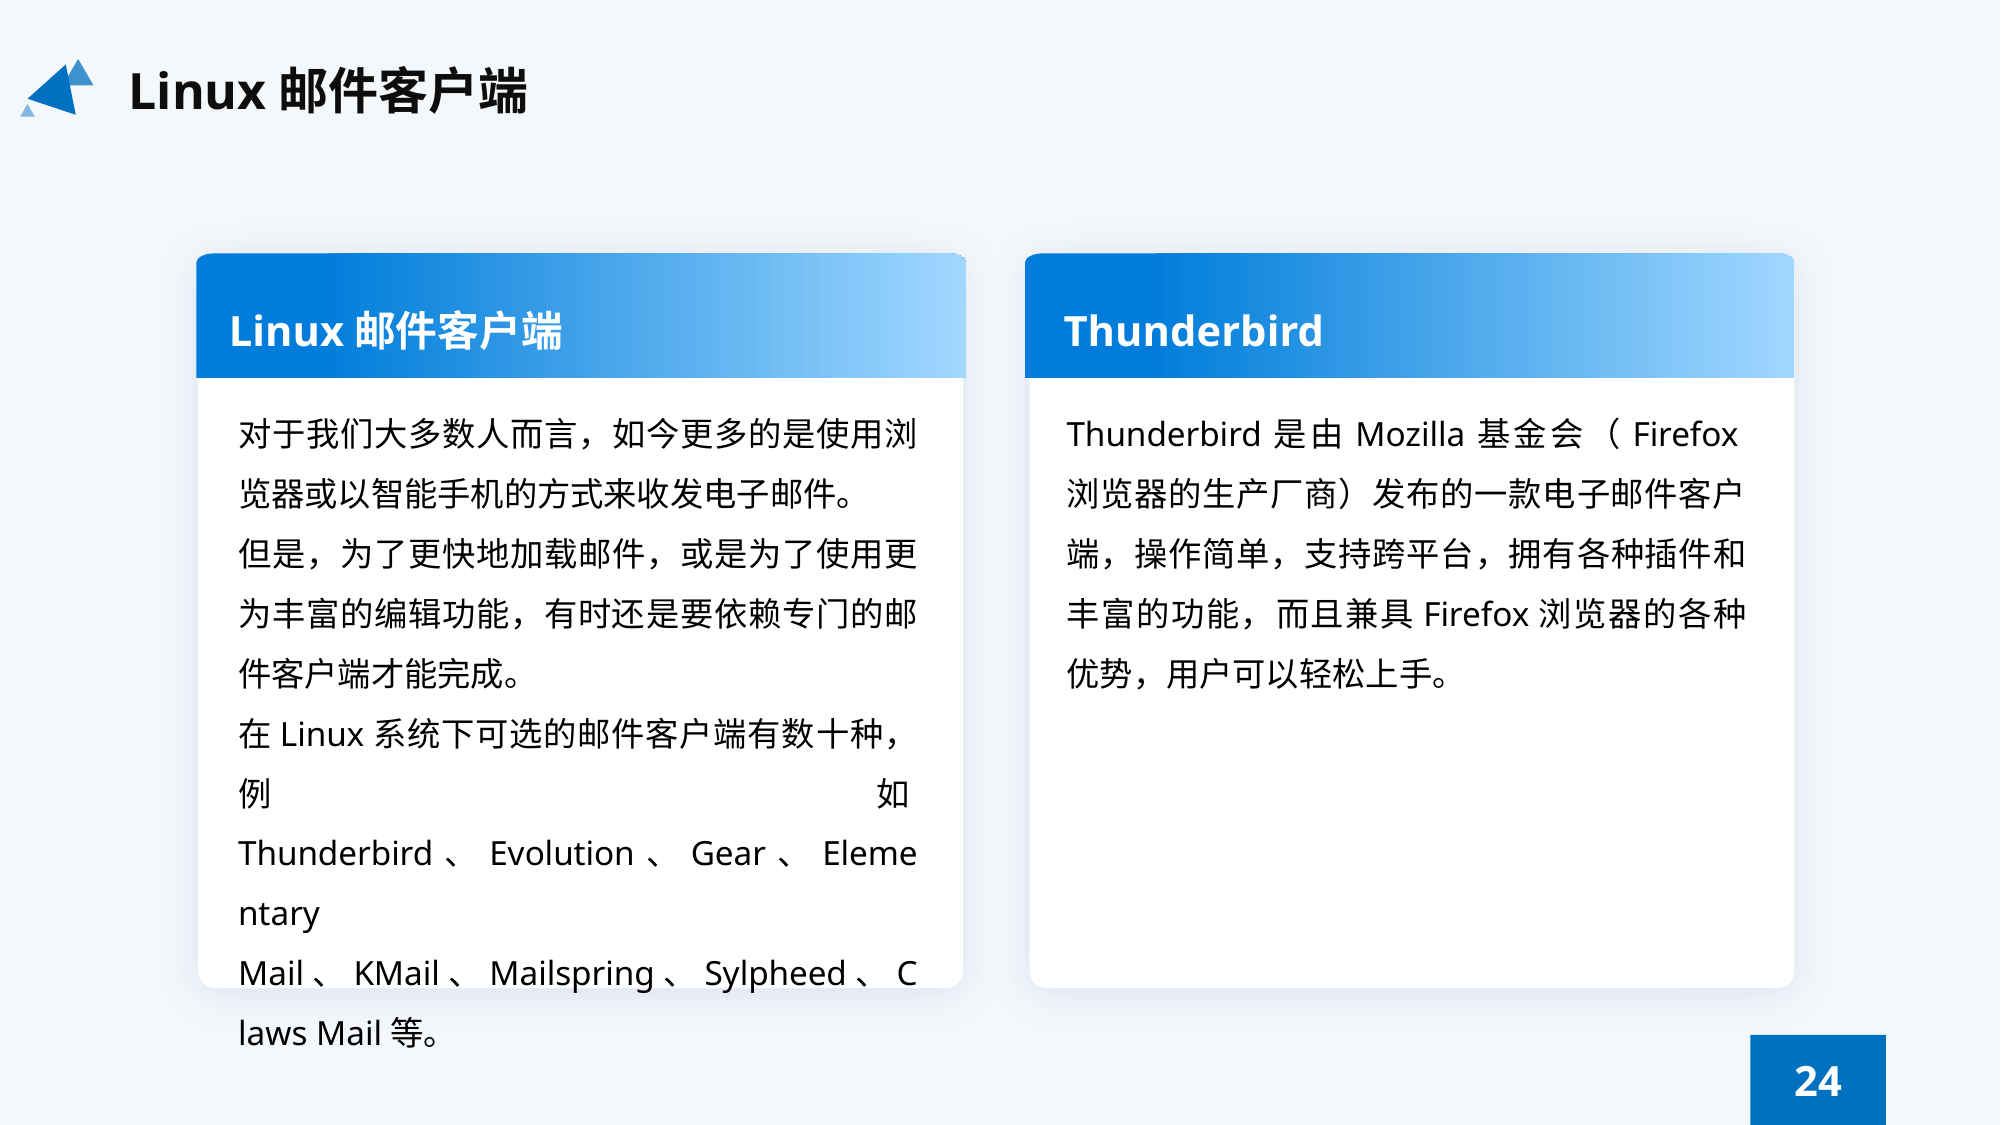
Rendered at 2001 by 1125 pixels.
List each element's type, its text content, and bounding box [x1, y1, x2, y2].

text_box [1023, 252, 1796, 380]
text_box [1028, 380, 1796, 990]
text_box Thunderbird [1048, 297, 1340, 362]
text_box Thunderbird是由Mozilla基金会（Firefox浏览器的生产厂商）发布的一款电子邮件客户端，操作简单，支持跨平台，拥有各种插件和丰富的功能，而且兼具Firefox浏览器的各种优势，用户可以轻松上手。 [1051, 386, 1762, 701]
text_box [1750, 1034, 1886, 1125]
text_box [197, 380, 965, 990]
text_box [195, 252, 967, 380]
text_box Linux邮件客户端 [113, 52, 854, 127]
text_box Linux邮件客户端 [213, 297, 578, 362]
text_box 对于我们大多数人而言，如今更多的是使用浏览器或以智能手机的方式来收发电子邮件。 但是，为了更快地加载邮件，或是为了使用更为丰富的编辑功能，有时还是要依赖专门的邮件客户端才能完成。 在Linux系统下可选的邮件客户端有数十种，例如Thunderbird、Evolution、Gear、Elementary Mail、KMail、Mailspring、Sylpheed、Claws Mail等。 [223, 386, 933, 1060]
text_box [20, 58, 94, 117]
